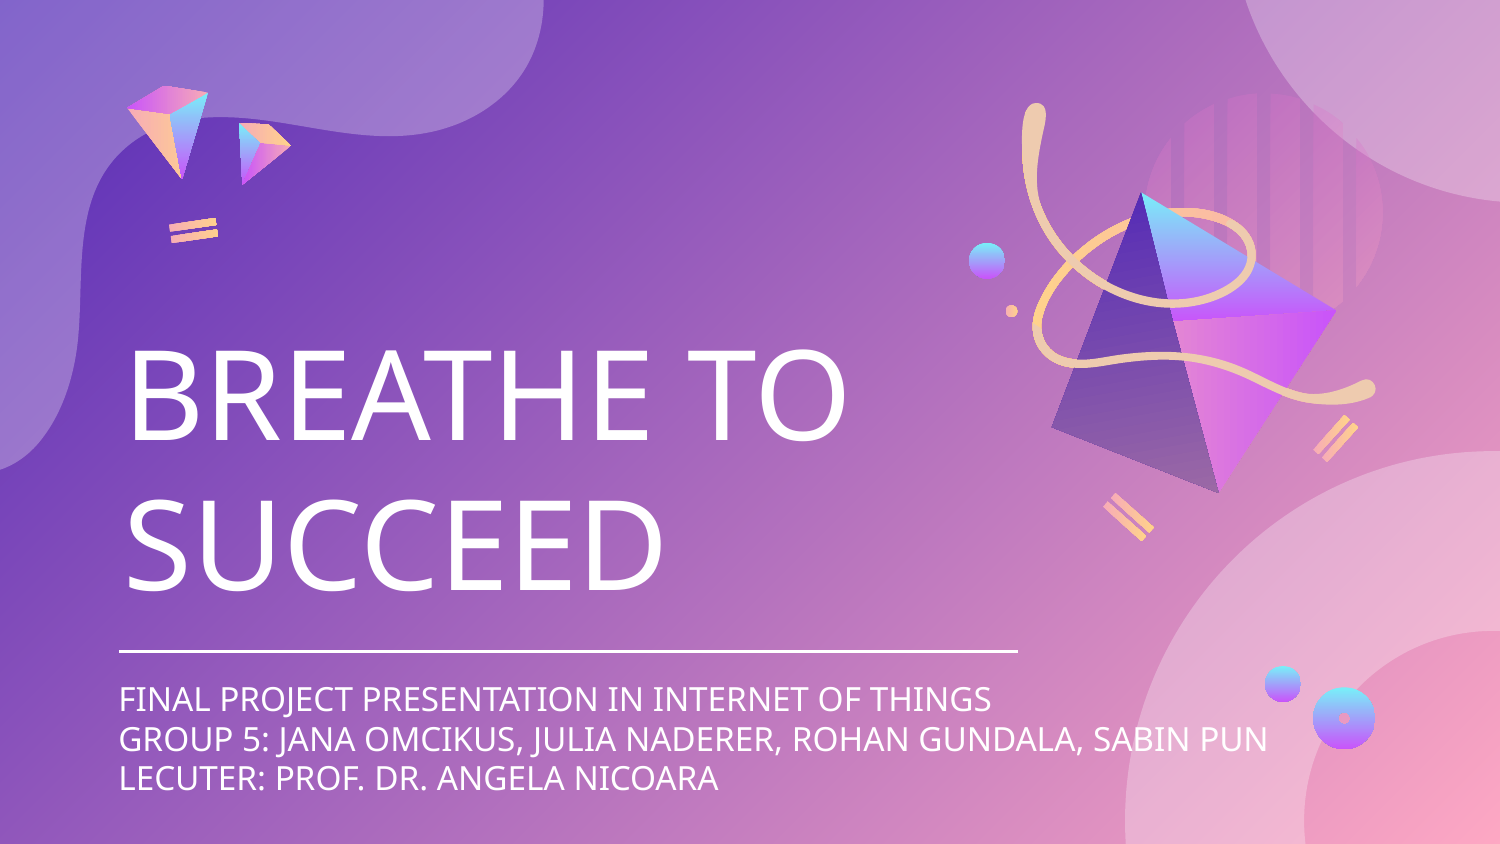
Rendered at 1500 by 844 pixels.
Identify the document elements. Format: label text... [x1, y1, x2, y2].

text_box [969, 242, 1005, 279]
subtitle FINAL PROJECT PRESENTATION IN INTERNET OF THINGS GROUP 5: JANA OMCIKUS, JULIA NADERER, ROHAN GUNDALA, SABIN PUN LECUTER: PROF. DR. ANGELA NICOARA [103, 705, 1321, 770]
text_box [238, 122, 292, 185]
title BREATHE TO SUCCEED [108, 317, 1090, 613]
text_box [1265, 666, 1301, 702]
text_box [1017, 102, 1383, 494]
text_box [1102, 492, 1155, 542]
text_box [1313, 687, 1376, 750]
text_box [1144, 93, 1383, 102]
text_box [1005, 305, 1012, 317]
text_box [170, 206, 217, 255]
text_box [144, 81, 222, 172]
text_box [1312, 414, 1359, 463]
